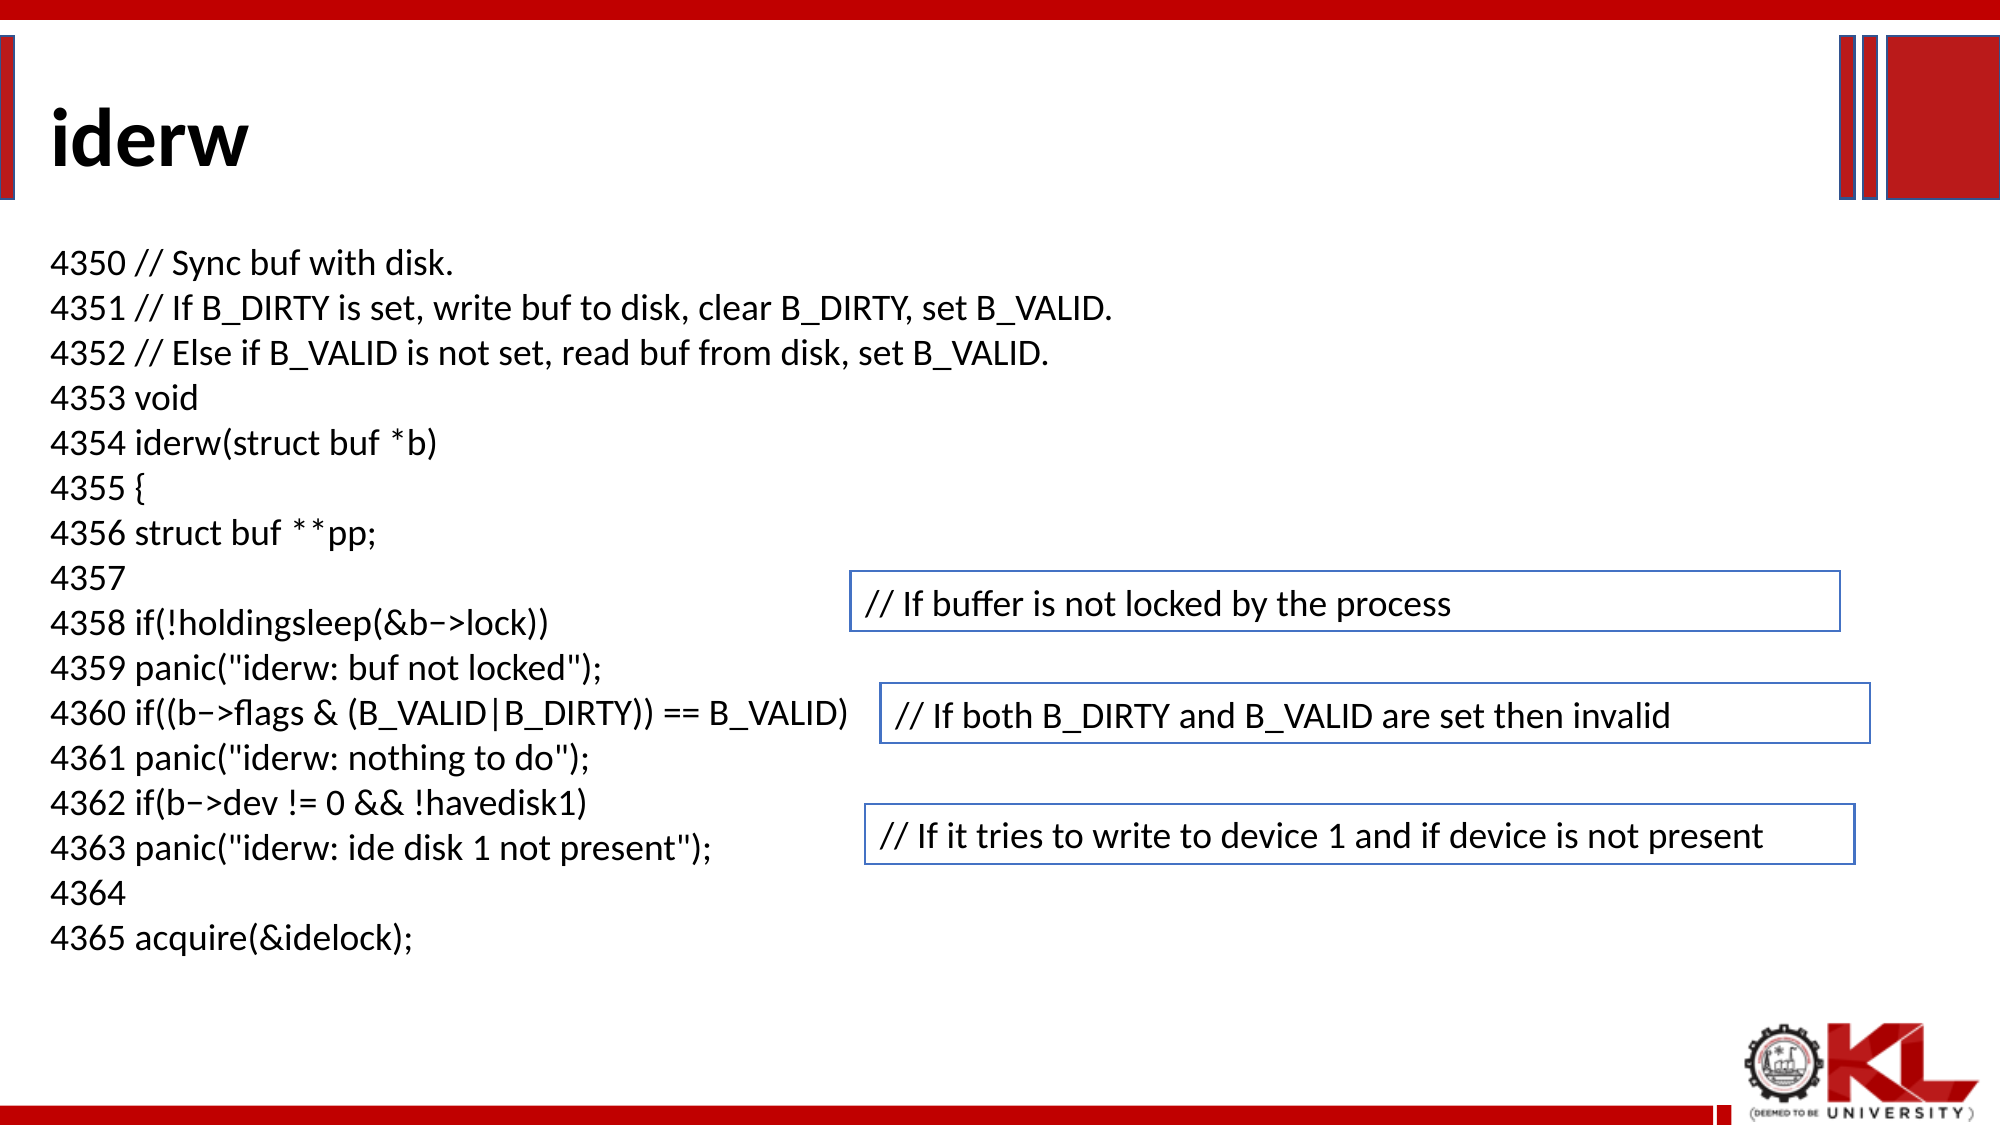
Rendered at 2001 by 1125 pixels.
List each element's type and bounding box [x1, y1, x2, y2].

text_box [0, 0, 2000, 1125]
